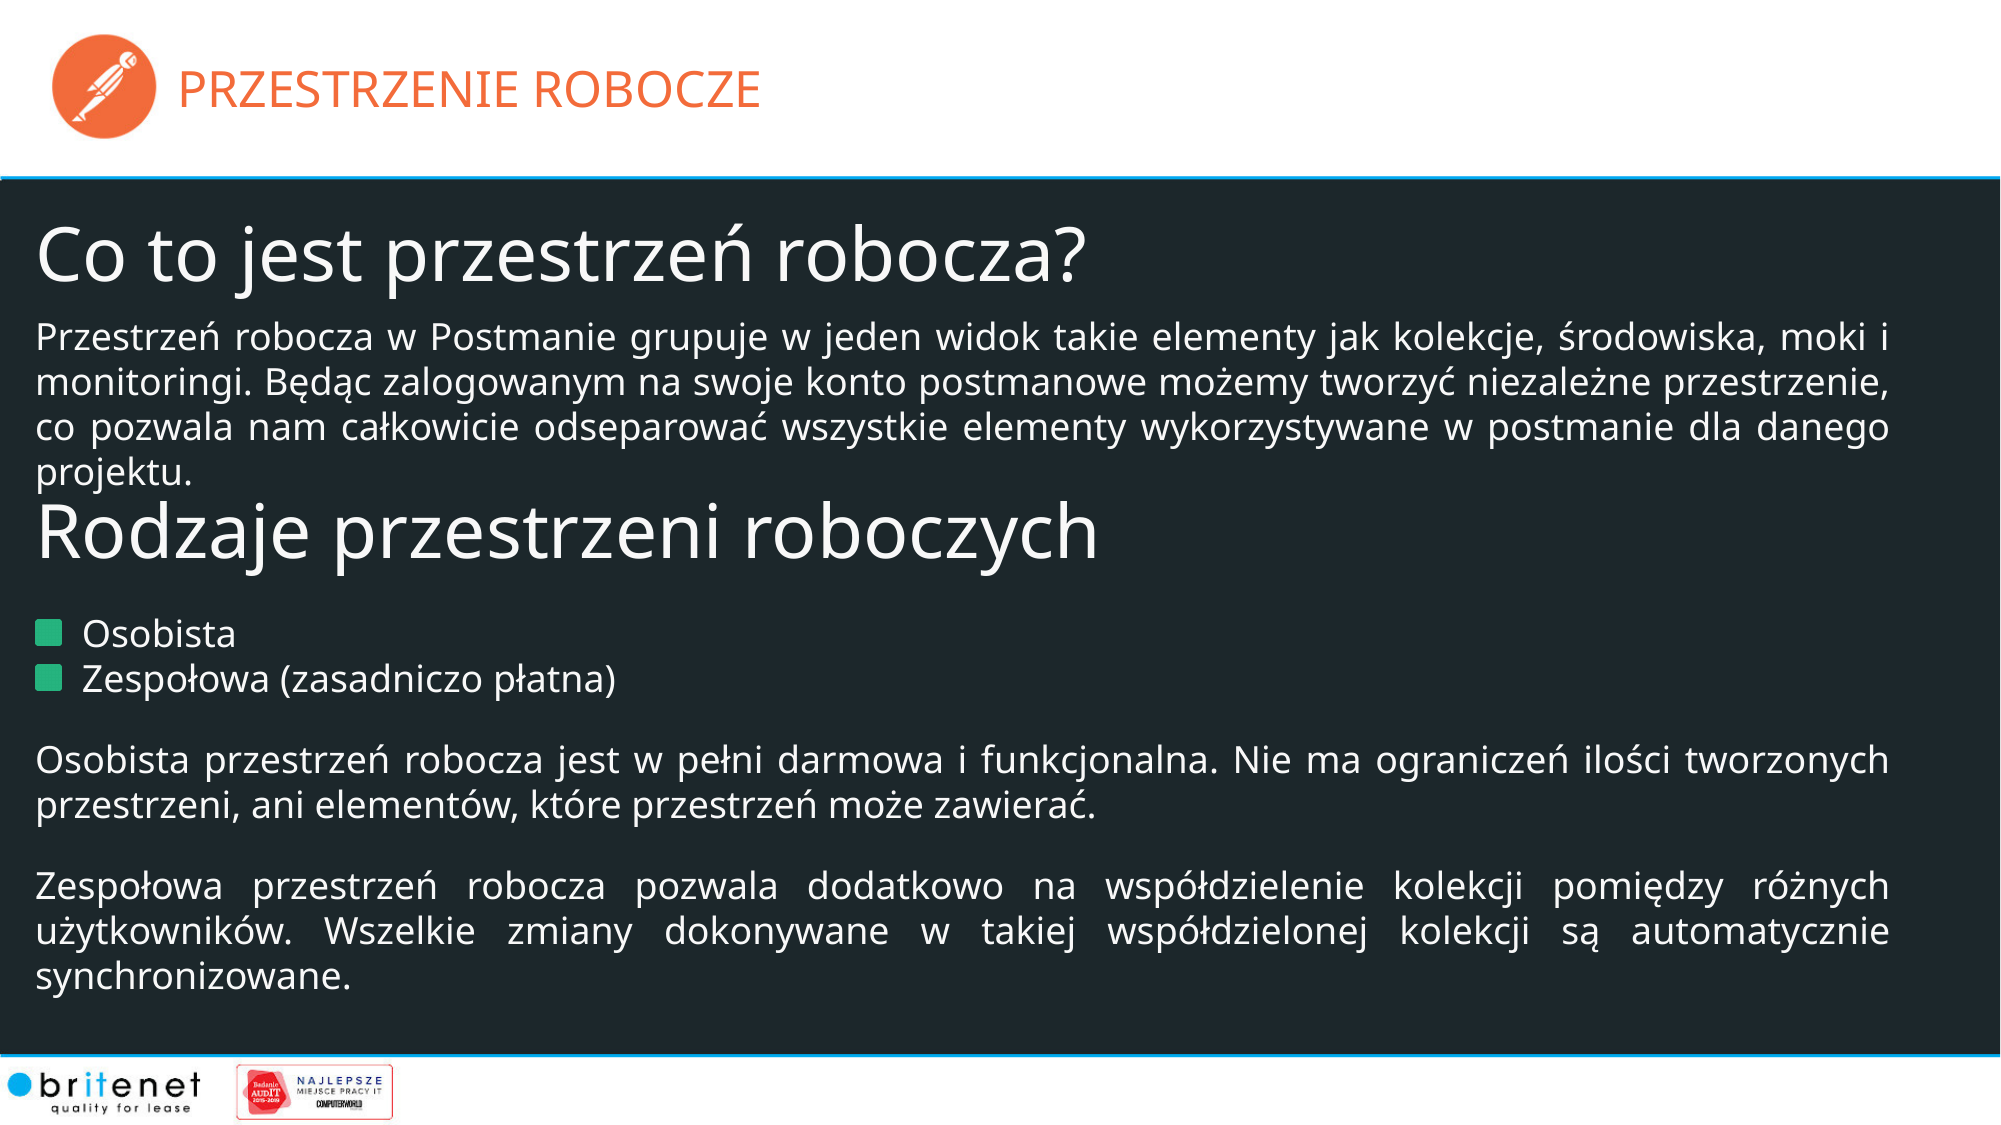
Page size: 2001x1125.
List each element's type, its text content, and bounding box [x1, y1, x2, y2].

text_box Przestrzeń robocza w Postmanie grupuje w jeden widok takie elementy jak kolekcje, środowiska, moki i monitoringi. Będąc zalogowanym na swoje konto postmanowe możemy tworzyć niezależne przestrzenie, co pozwala nam całkowicie odseparować wszystkie elementy wykorzystywane w postmanie dla danego projektu. [20, 305, 1907, 500]
text_box Rodzaje przestrzeni roboczych [20, 500, 1166, 582]
text_box PRZESTRZENIE ROBOCZE [162, 49, 780, 125]
text_box Osobista Zespołowa (zasadniczo płatna) [20, 602, 693, 708]
text_box Co to jest przestrzeń robocza? [20, 199, 1207, 304]
text_box Osobista przestrzeń robocza jest w pełni darmowa i funkcjonalna. Nie ma ograniczeń ilości tworzonych przestrzeni, ani elementów, które przestrzeń może zawierać. [20, 728, 1907, 834]
text_box Zespołowa przestrzeń robocza pozwala dodatkowo na współdzielenie kolekcji pomiędzy różnych użytkowników. Wszelkie zmiany dokonywane w takiej współdzielonej kolekcji są automatycznie synchronizowane. [20, 854, 1907, 1005]
picture [0, 1058, 2001, 1125]
picture [0, 0, 2001, 176]
picture [0, 180, 2001, 1054]
